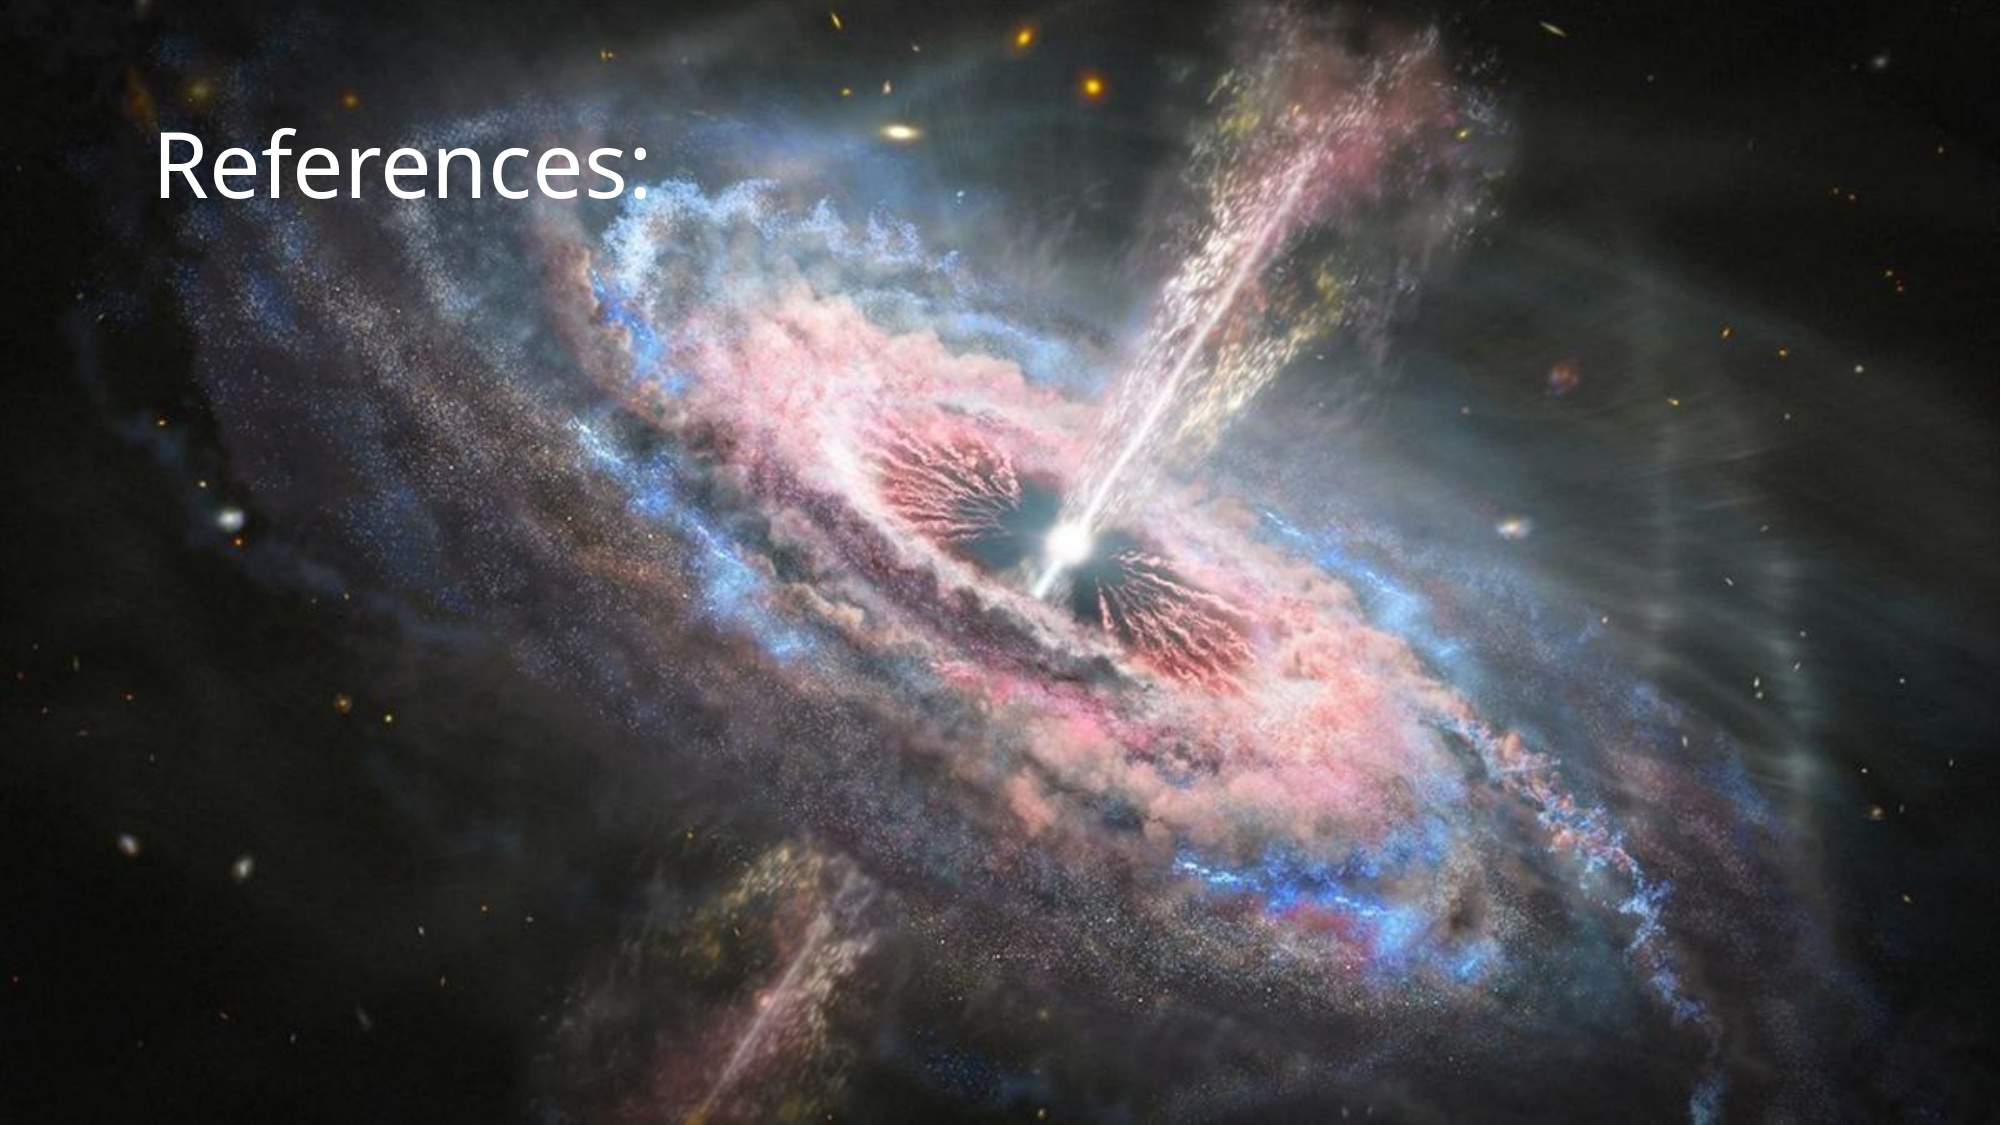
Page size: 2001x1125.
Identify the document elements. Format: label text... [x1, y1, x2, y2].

list [137, 239, 1863, 1014]
picture [0, 0, 2000, 1125]
title References: [137, 59, 1863, 239]
